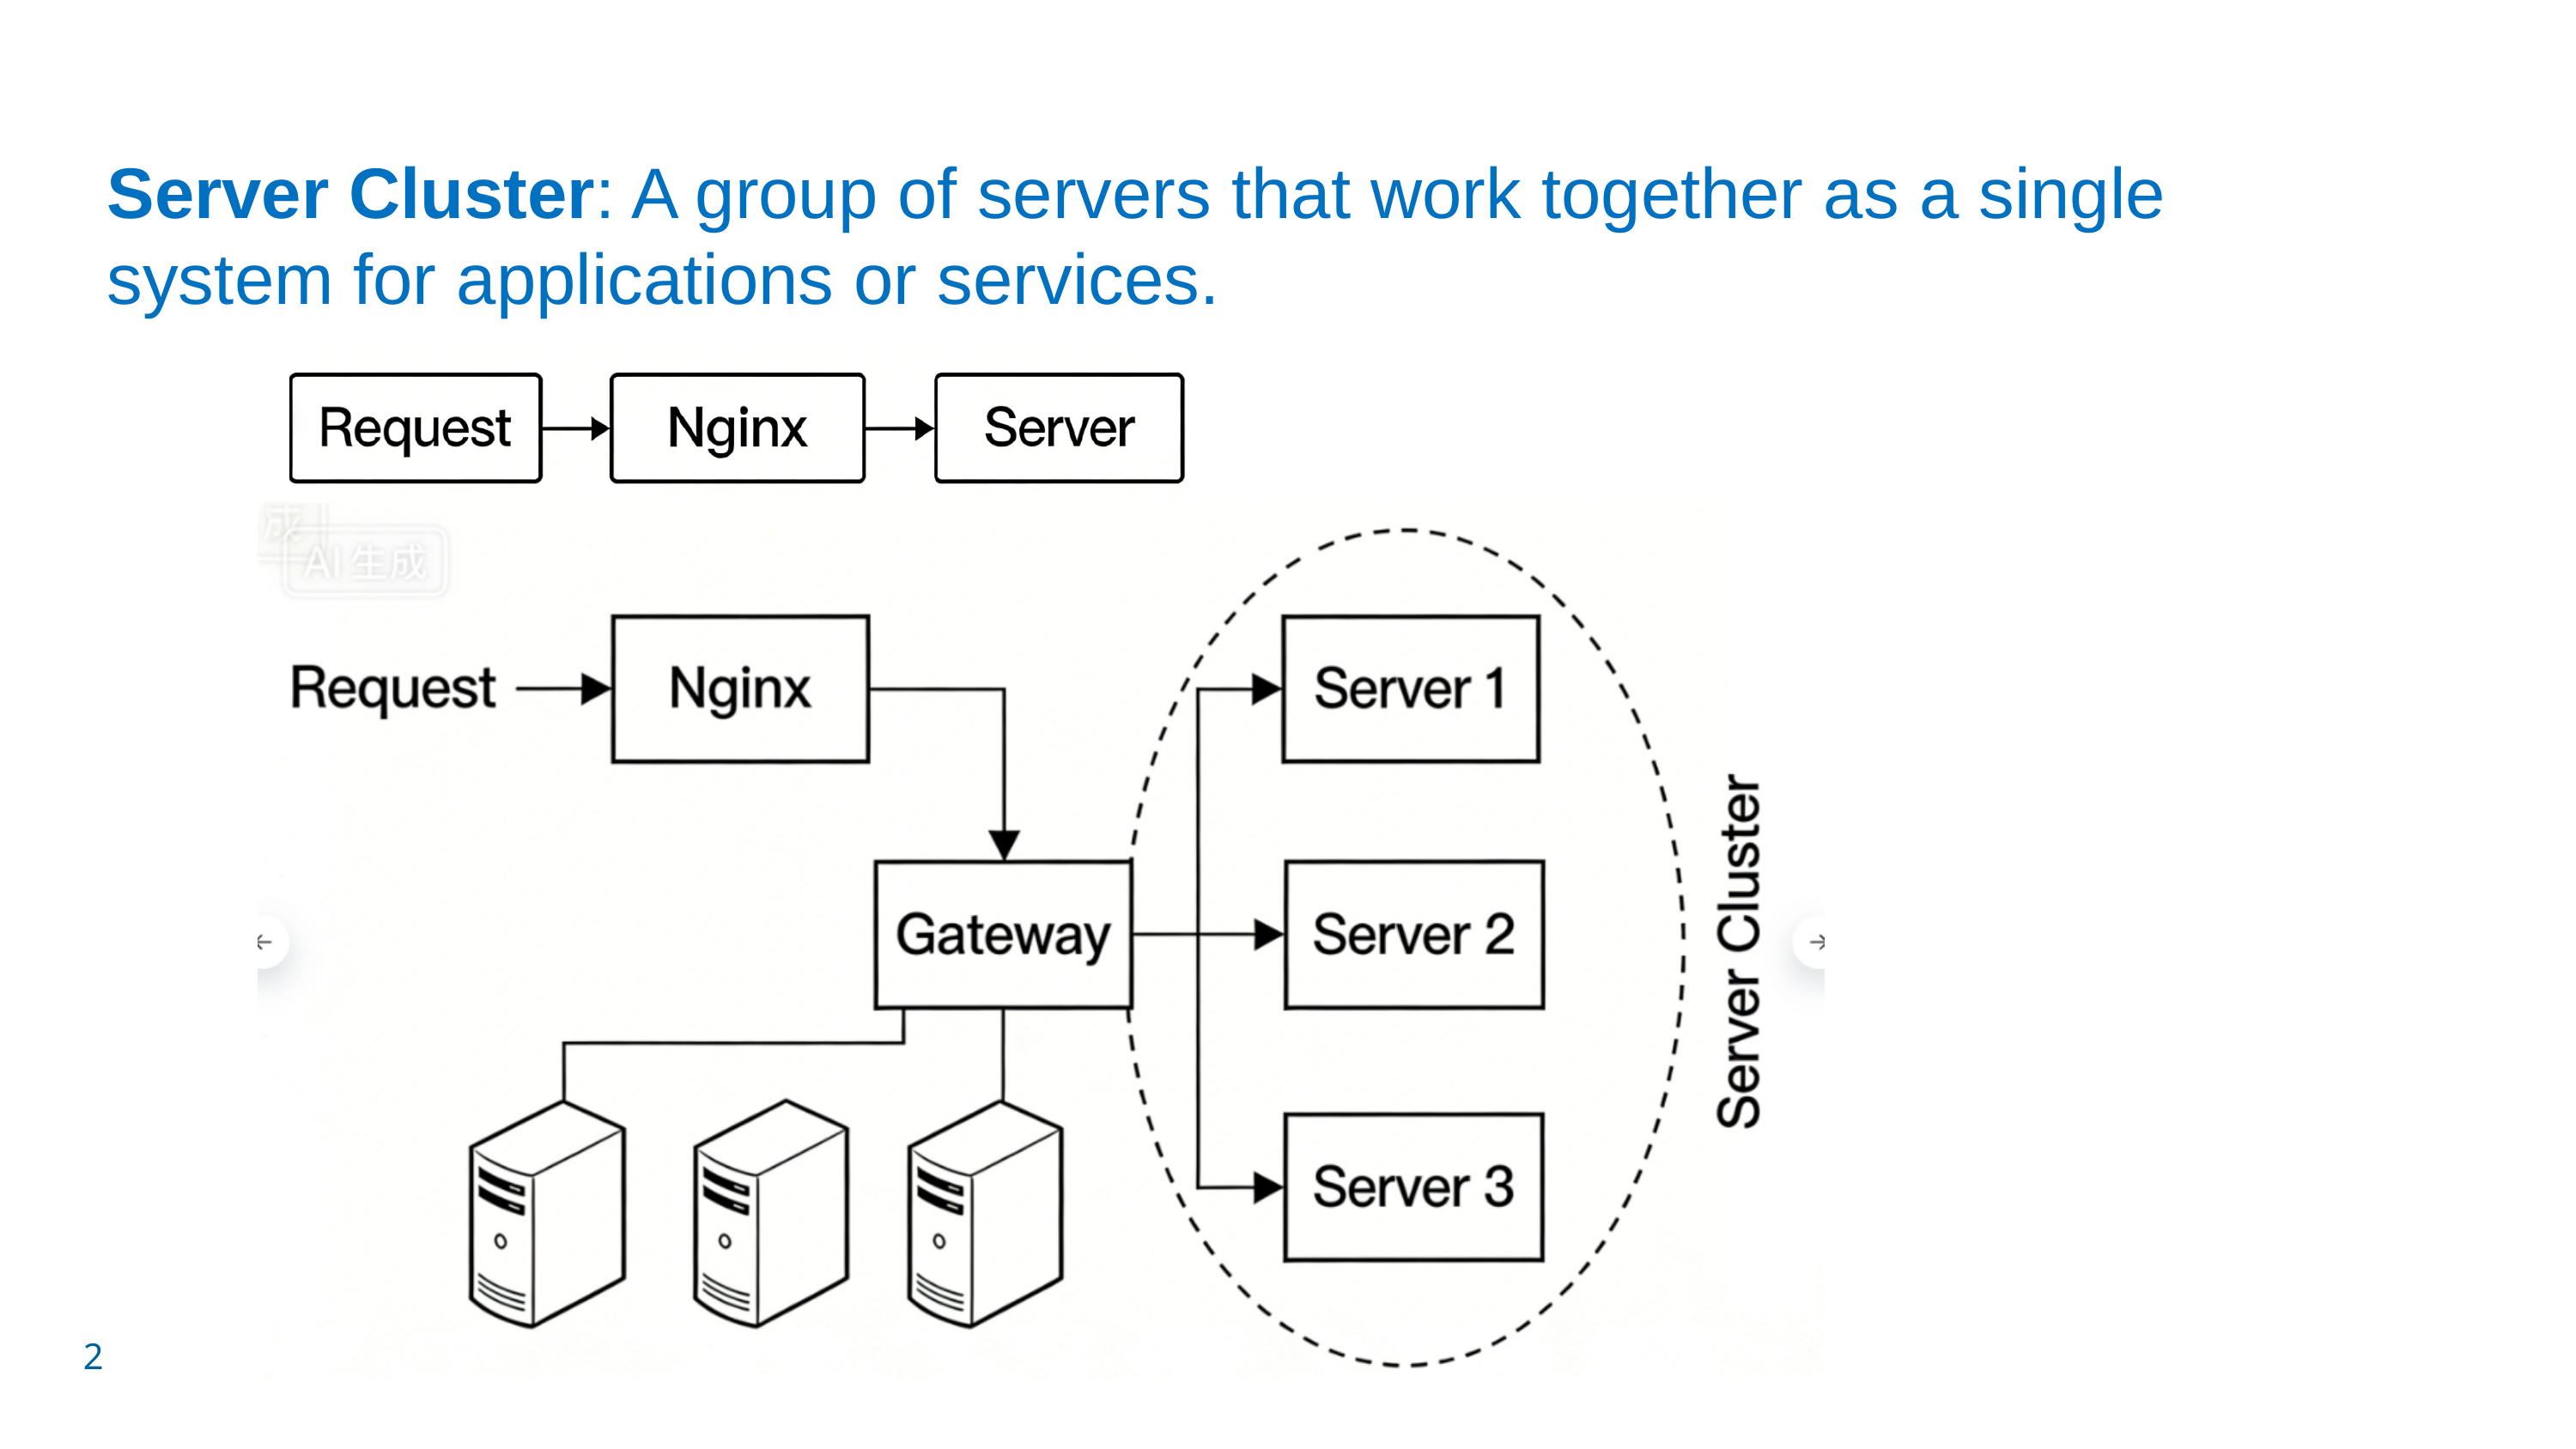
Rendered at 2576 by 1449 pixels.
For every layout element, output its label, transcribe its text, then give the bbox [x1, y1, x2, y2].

picture [257, 341, 1825, 1383]
text_box Server Cluster: A group of servers that work together as a single system for applications or services. [94, 140, 2220, 325]
text_box 2 [81, 1331, 107, 1377]
